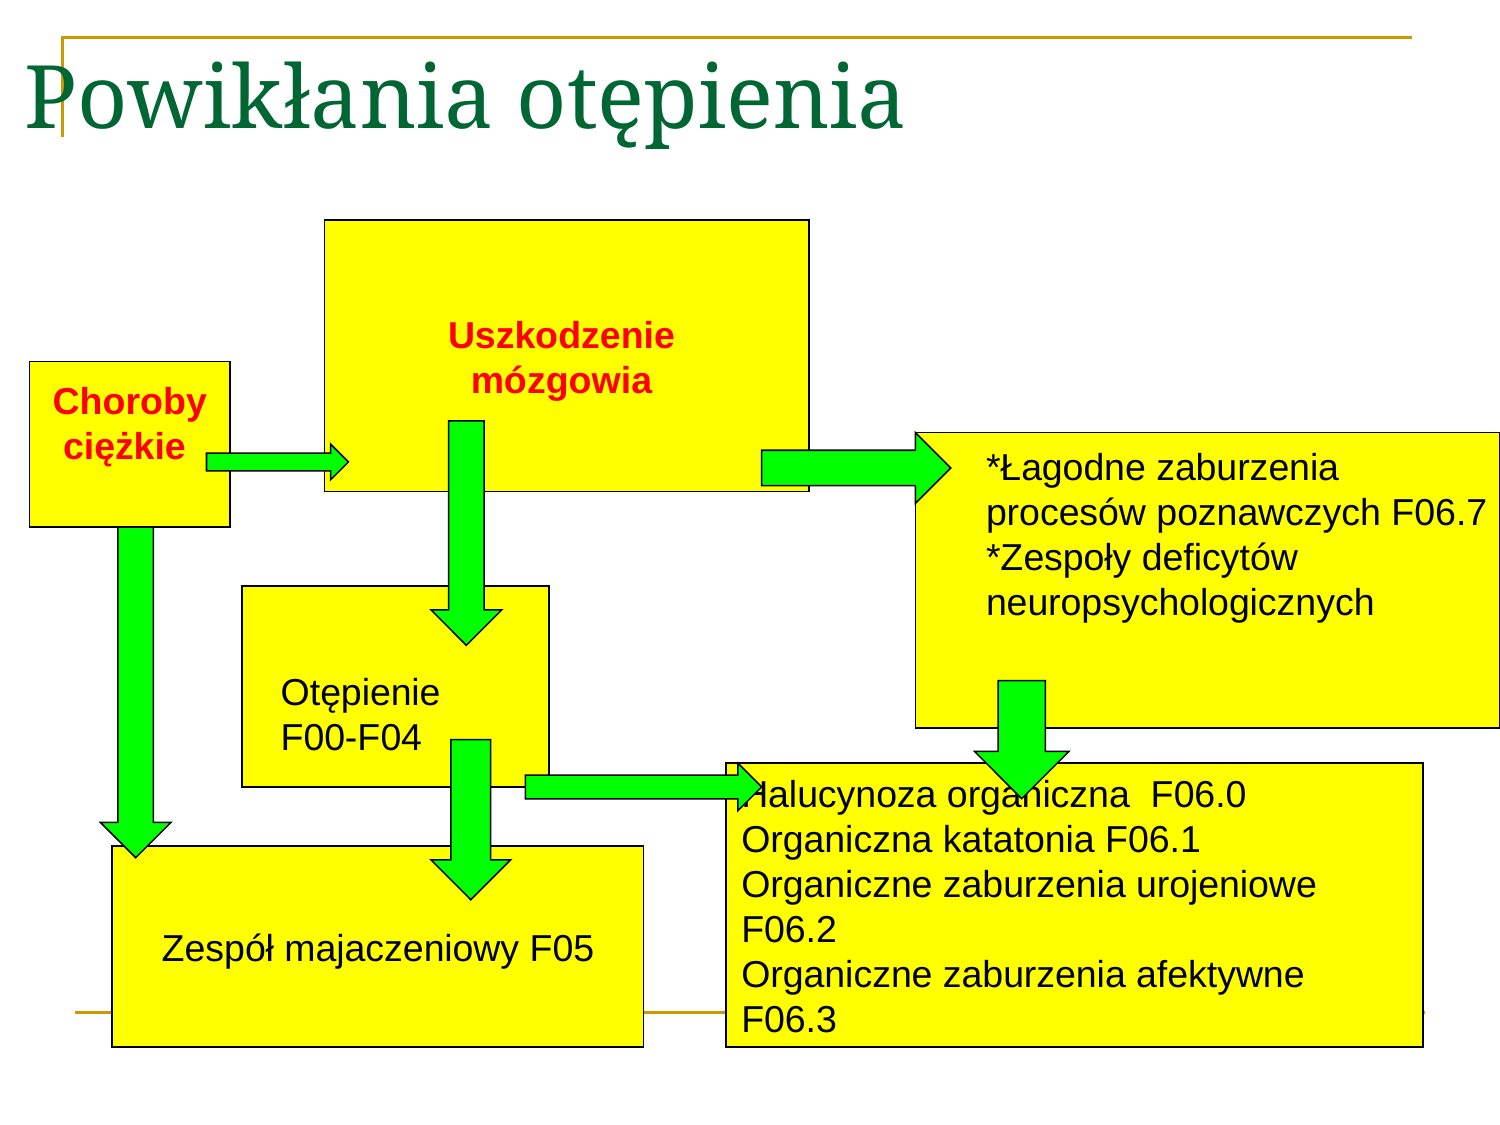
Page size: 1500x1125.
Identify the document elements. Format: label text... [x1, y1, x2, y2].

text_box [100, 527, 172, 858]
text_box [974, 680, 1070, 799]
text_box Choroby ciężkie [29, 361, 231, 527]
text_box [915, 432, 1500, 728]
text_box [761, 432, 951, 504]
text_box [525, 763, 762, 811]
title Powikłania otępienia [9, 33, 1360, 220]
text_box Otępienie F00-F04 [265, 660, 491, 766]
text_box *Łagodne zaburzenia procesów poznawczych F06.7 *Zespoły deficytów neuropsychologicznych [971, 435, 1500, 631]
text_box Zespół majaczeniowy F05 [112, 846, 644, 1047]
text_box [430, 420, 502, 646]
text_box Halucynoza organiczna F06.0 Organiczna katatonia F06.1 Organiczne zaburzenia urojeniowe F06.2 Organiczne zaburzenia afektywne F06.3 [726, 763, 1424, 1047]
text_box [242, 586, 550, 787]
text_box [206, 444, 349, 480]
text_box [430, 739, 511, 900]
text_box Uszkodzenie mózgowia [324, 220, 809, 492]
